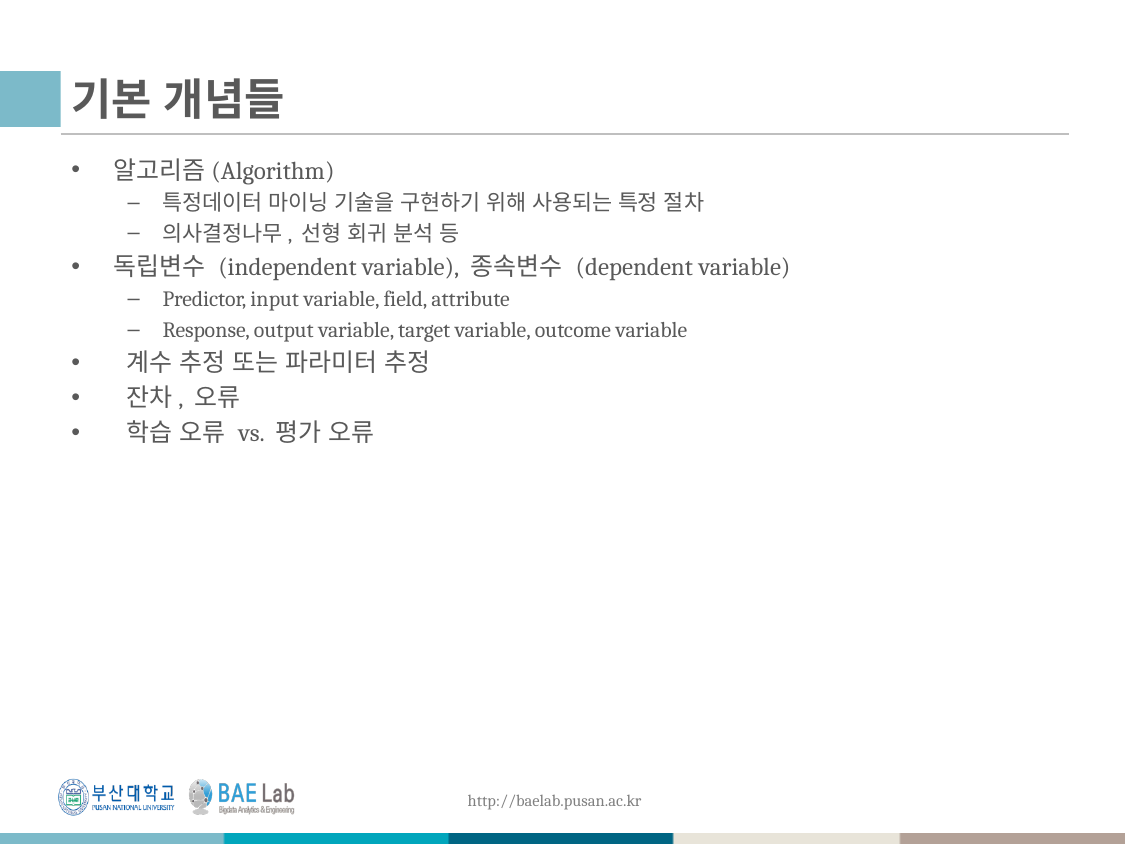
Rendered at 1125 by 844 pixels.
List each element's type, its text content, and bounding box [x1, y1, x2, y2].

picture [186, 776, 300, 816]
picture [673, 833, 1125, 844]
picture [0, 833, 448, 844]
list 알고리즘(Algorithm) 특정데이터 마이닝 기술을 구현하기 위해 사용되는 특정 절차 의사결정나무, 선형 회귀 분석 등 독립변수 (independent variable), 종속변수 (dependent variable) Predictor, input variable, field, attribute Response, output variable, target variable, outcome variable 계수 추정 또는 파라미터 추정 잔차, 오류 학습 오류 vs. 평가 오류 [56, 146, 1069, 754]
title 기본 개념들 [56, 71, 1069, 125]
picture [55, 775, 175, 819]
